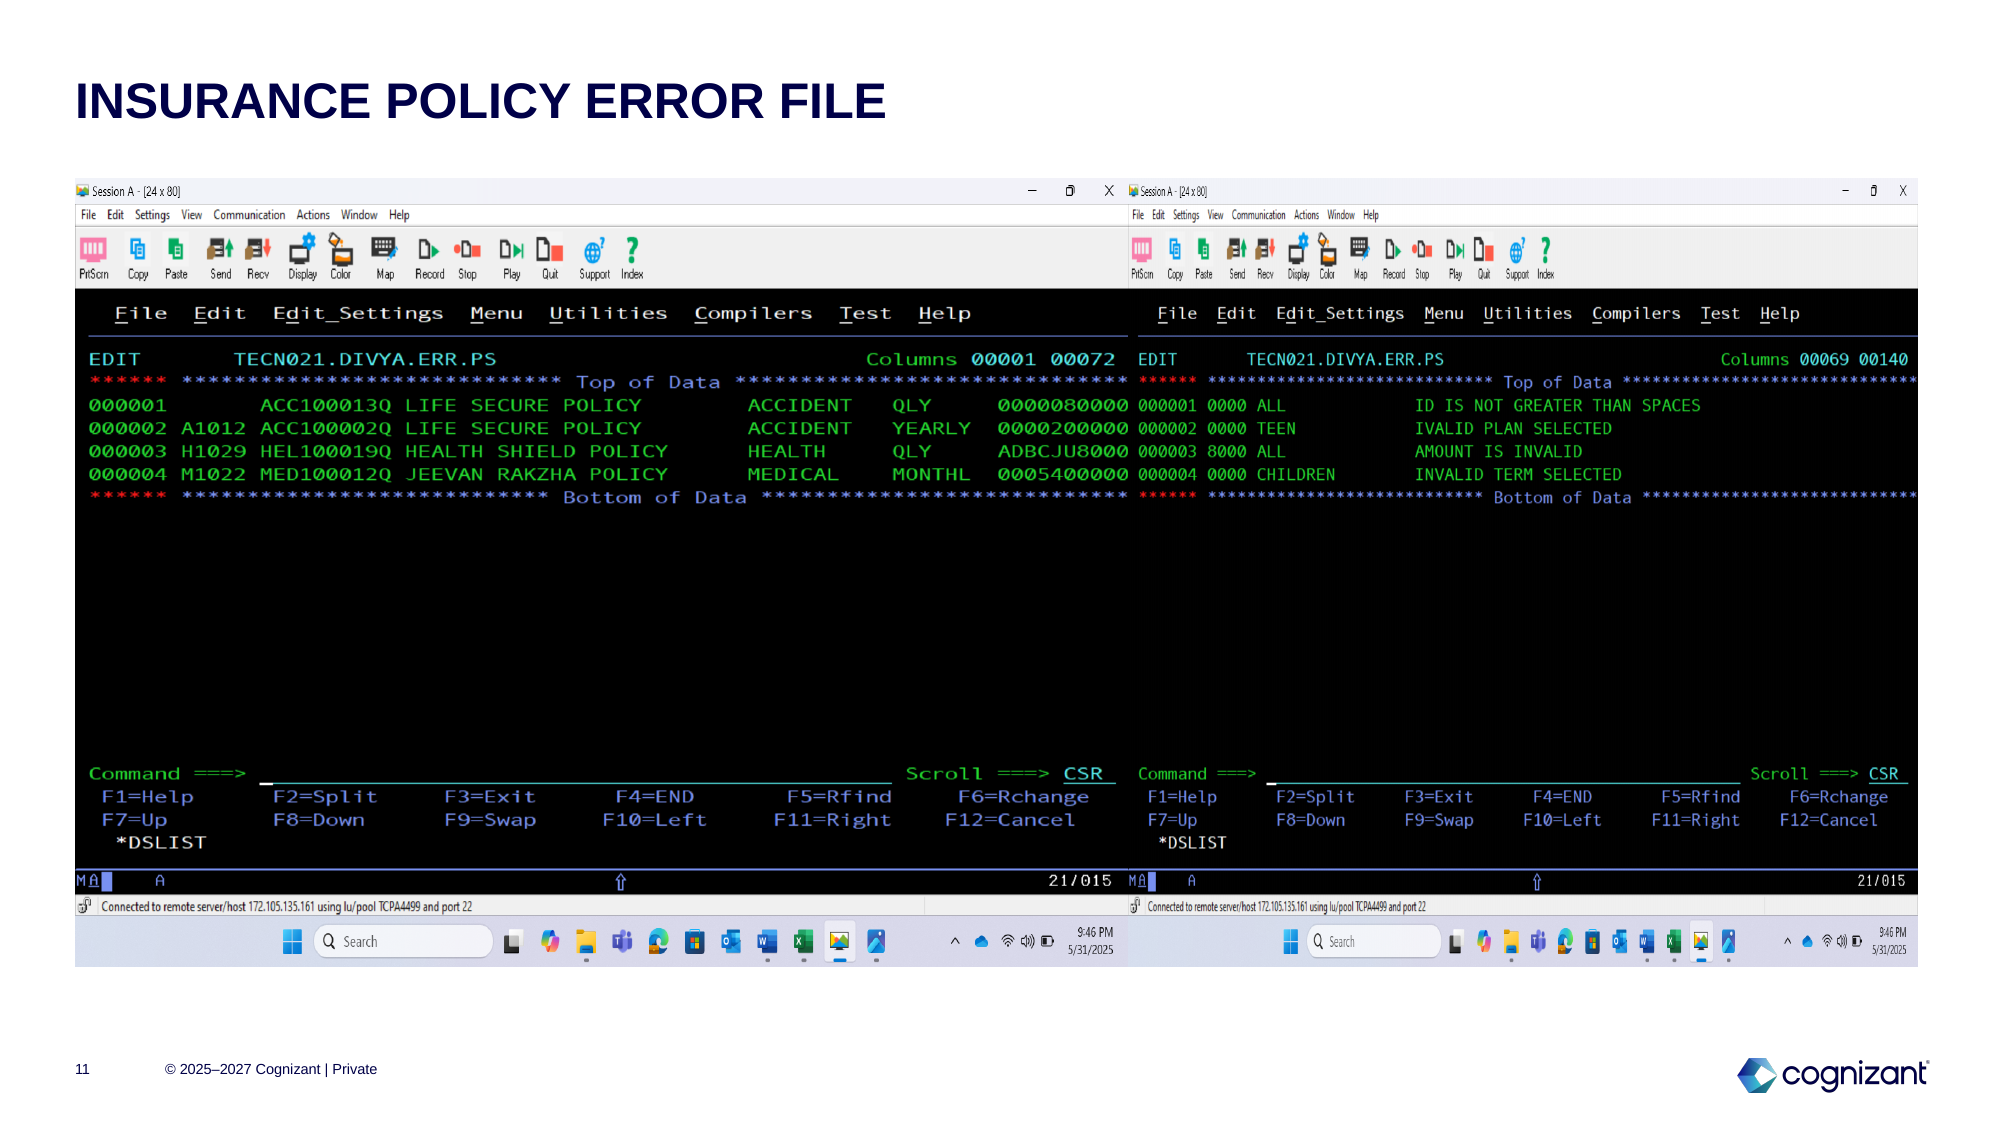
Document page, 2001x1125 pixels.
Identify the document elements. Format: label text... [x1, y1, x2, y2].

picture [1737, 1058, 1930, 1093]
picture [1128, 178, 1919, 968]
footer © 2025–2027 Cognizant | Private [165, 1050, 390, 1088]
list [74, 178, 1128, 968]
slide_number 11 [75, 1050, 135, 1088]
title INSURANCE POLICY ERROR FILE [75, 75, 1925, 130]
